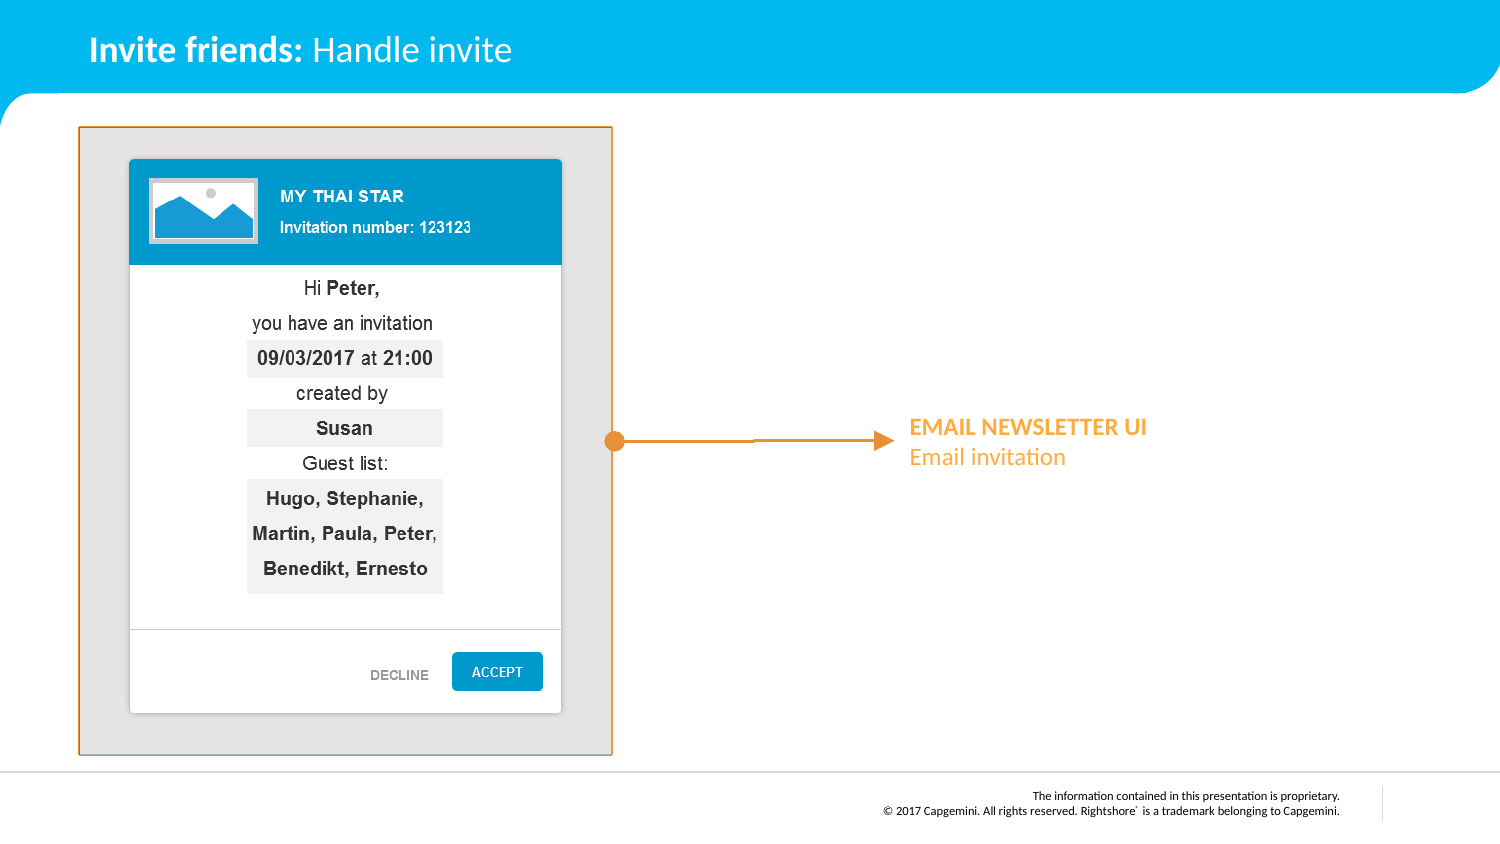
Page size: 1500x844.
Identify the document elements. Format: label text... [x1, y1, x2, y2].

picture [78, 126, 613, 755]
list EMAIL NEWSLETTER UI Email invitation [894, 342, 1425, 540]
title Invite friends: Handle invite [73, 0, 1468, 96]
